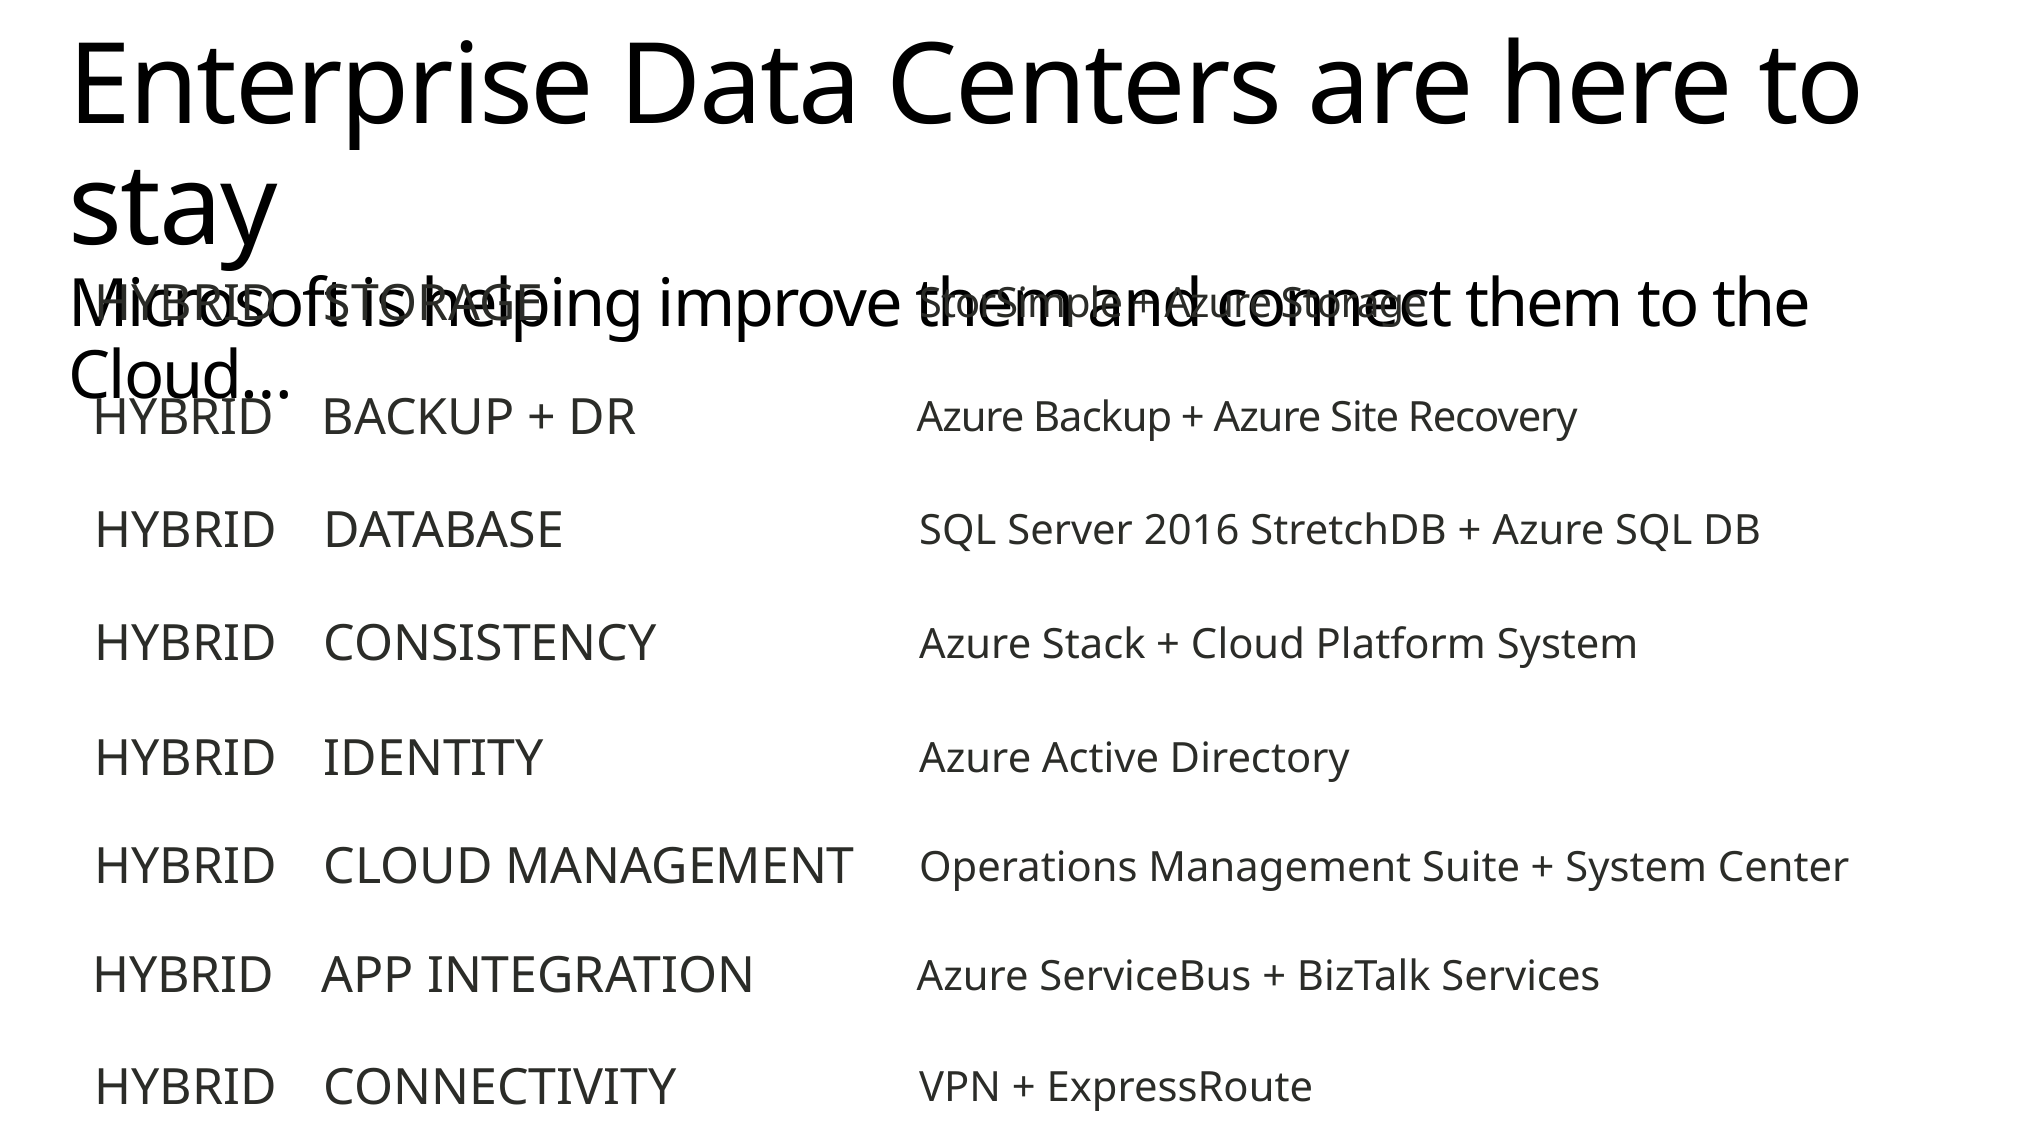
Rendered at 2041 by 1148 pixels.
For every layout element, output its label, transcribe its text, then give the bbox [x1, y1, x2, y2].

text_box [77, 829, 1966, 906]
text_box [77, 606, 1966, 683]
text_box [77, 721, 1966, 798]
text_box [74, 380, 1963, 456]
title Enterprise Data Centers are here to stay Microsoft is helping improve them and connect them to the Cloud… [45, 11, 1912, 237]
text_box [77, 493, 1966, 569]
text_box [77, 266, 1966, 342]
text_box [74, 938, 1963, 1015]
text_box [77, 1050, 1966, 1127]
